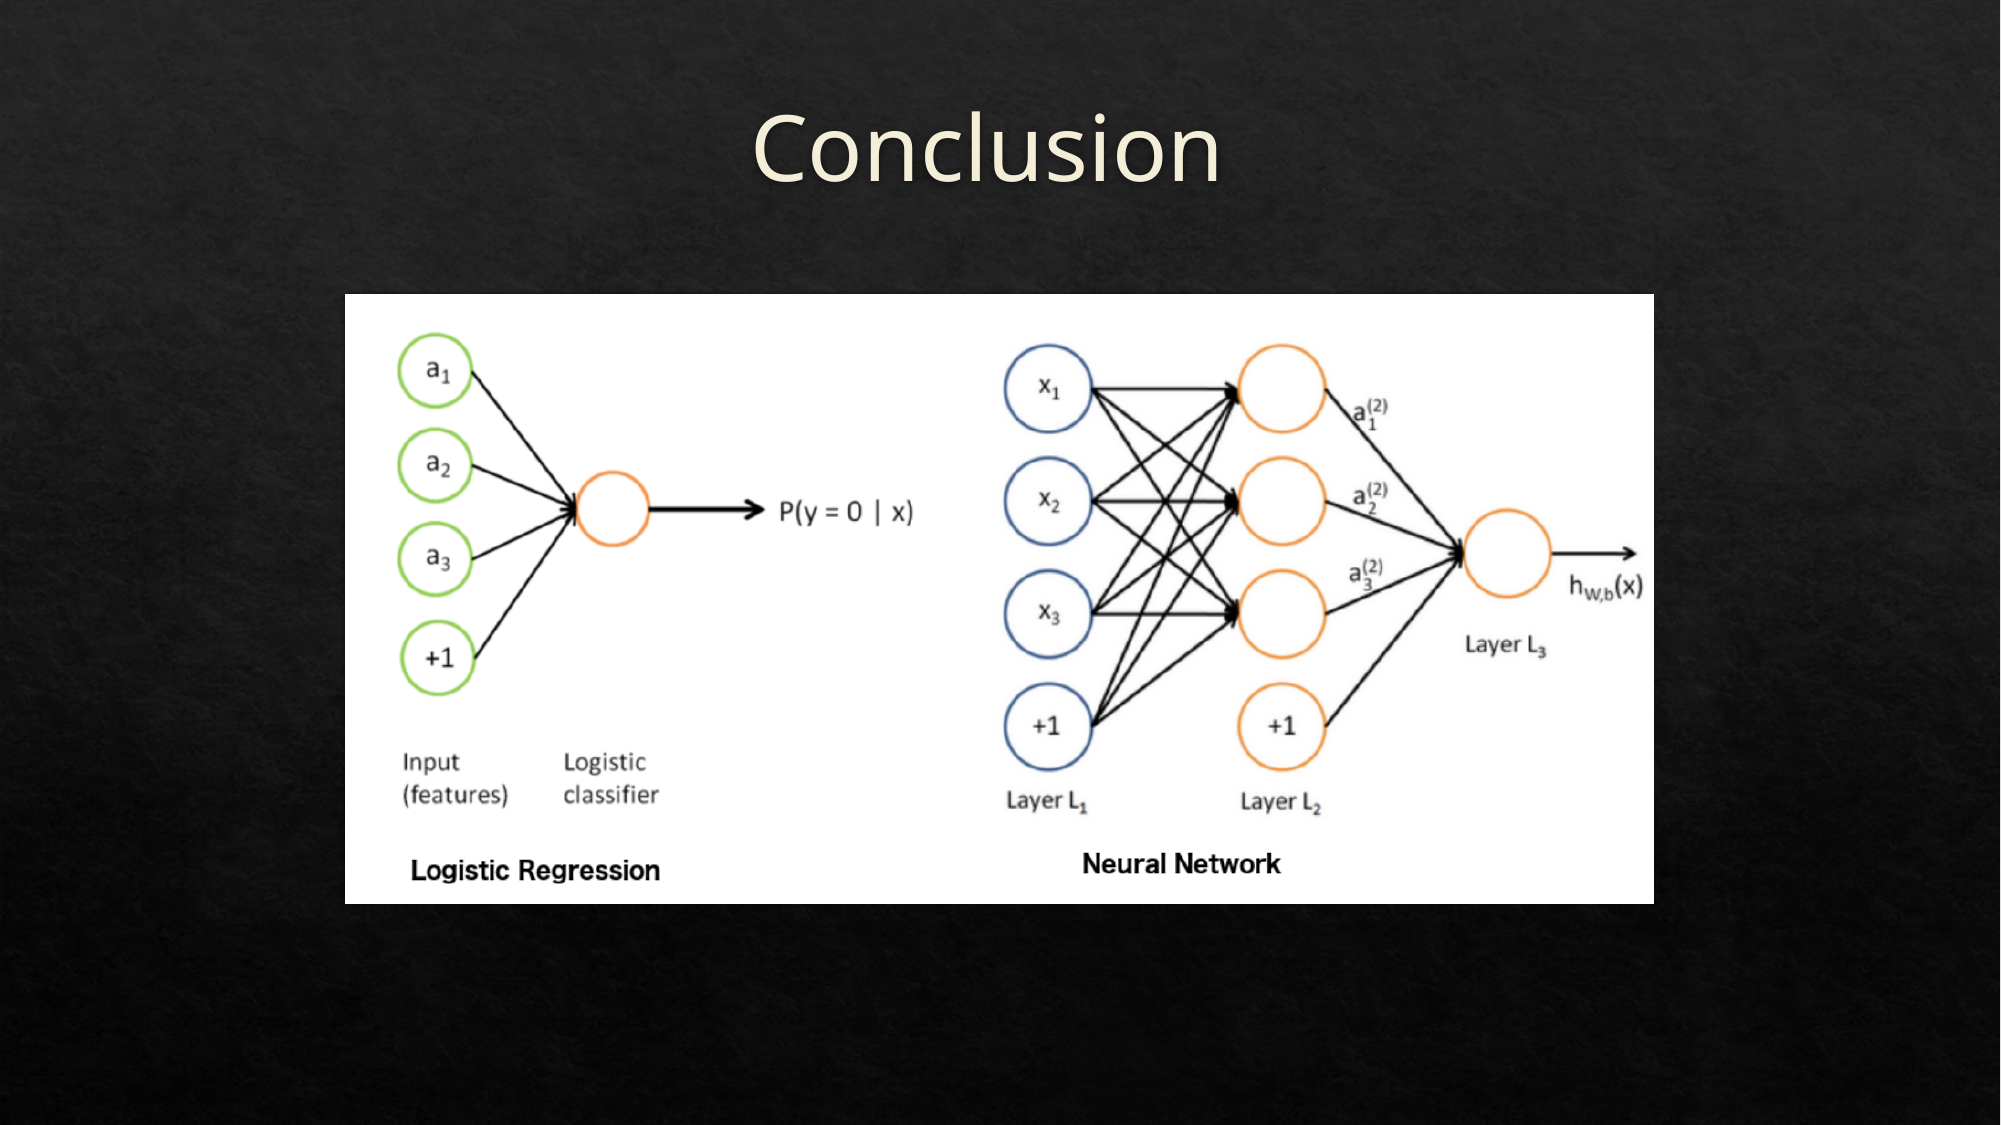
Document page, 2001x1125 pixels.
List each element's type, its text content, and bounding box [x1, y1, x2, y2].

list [344, 293, 1654, 904]
title Conclusion [150, 48, 1849, 256]
